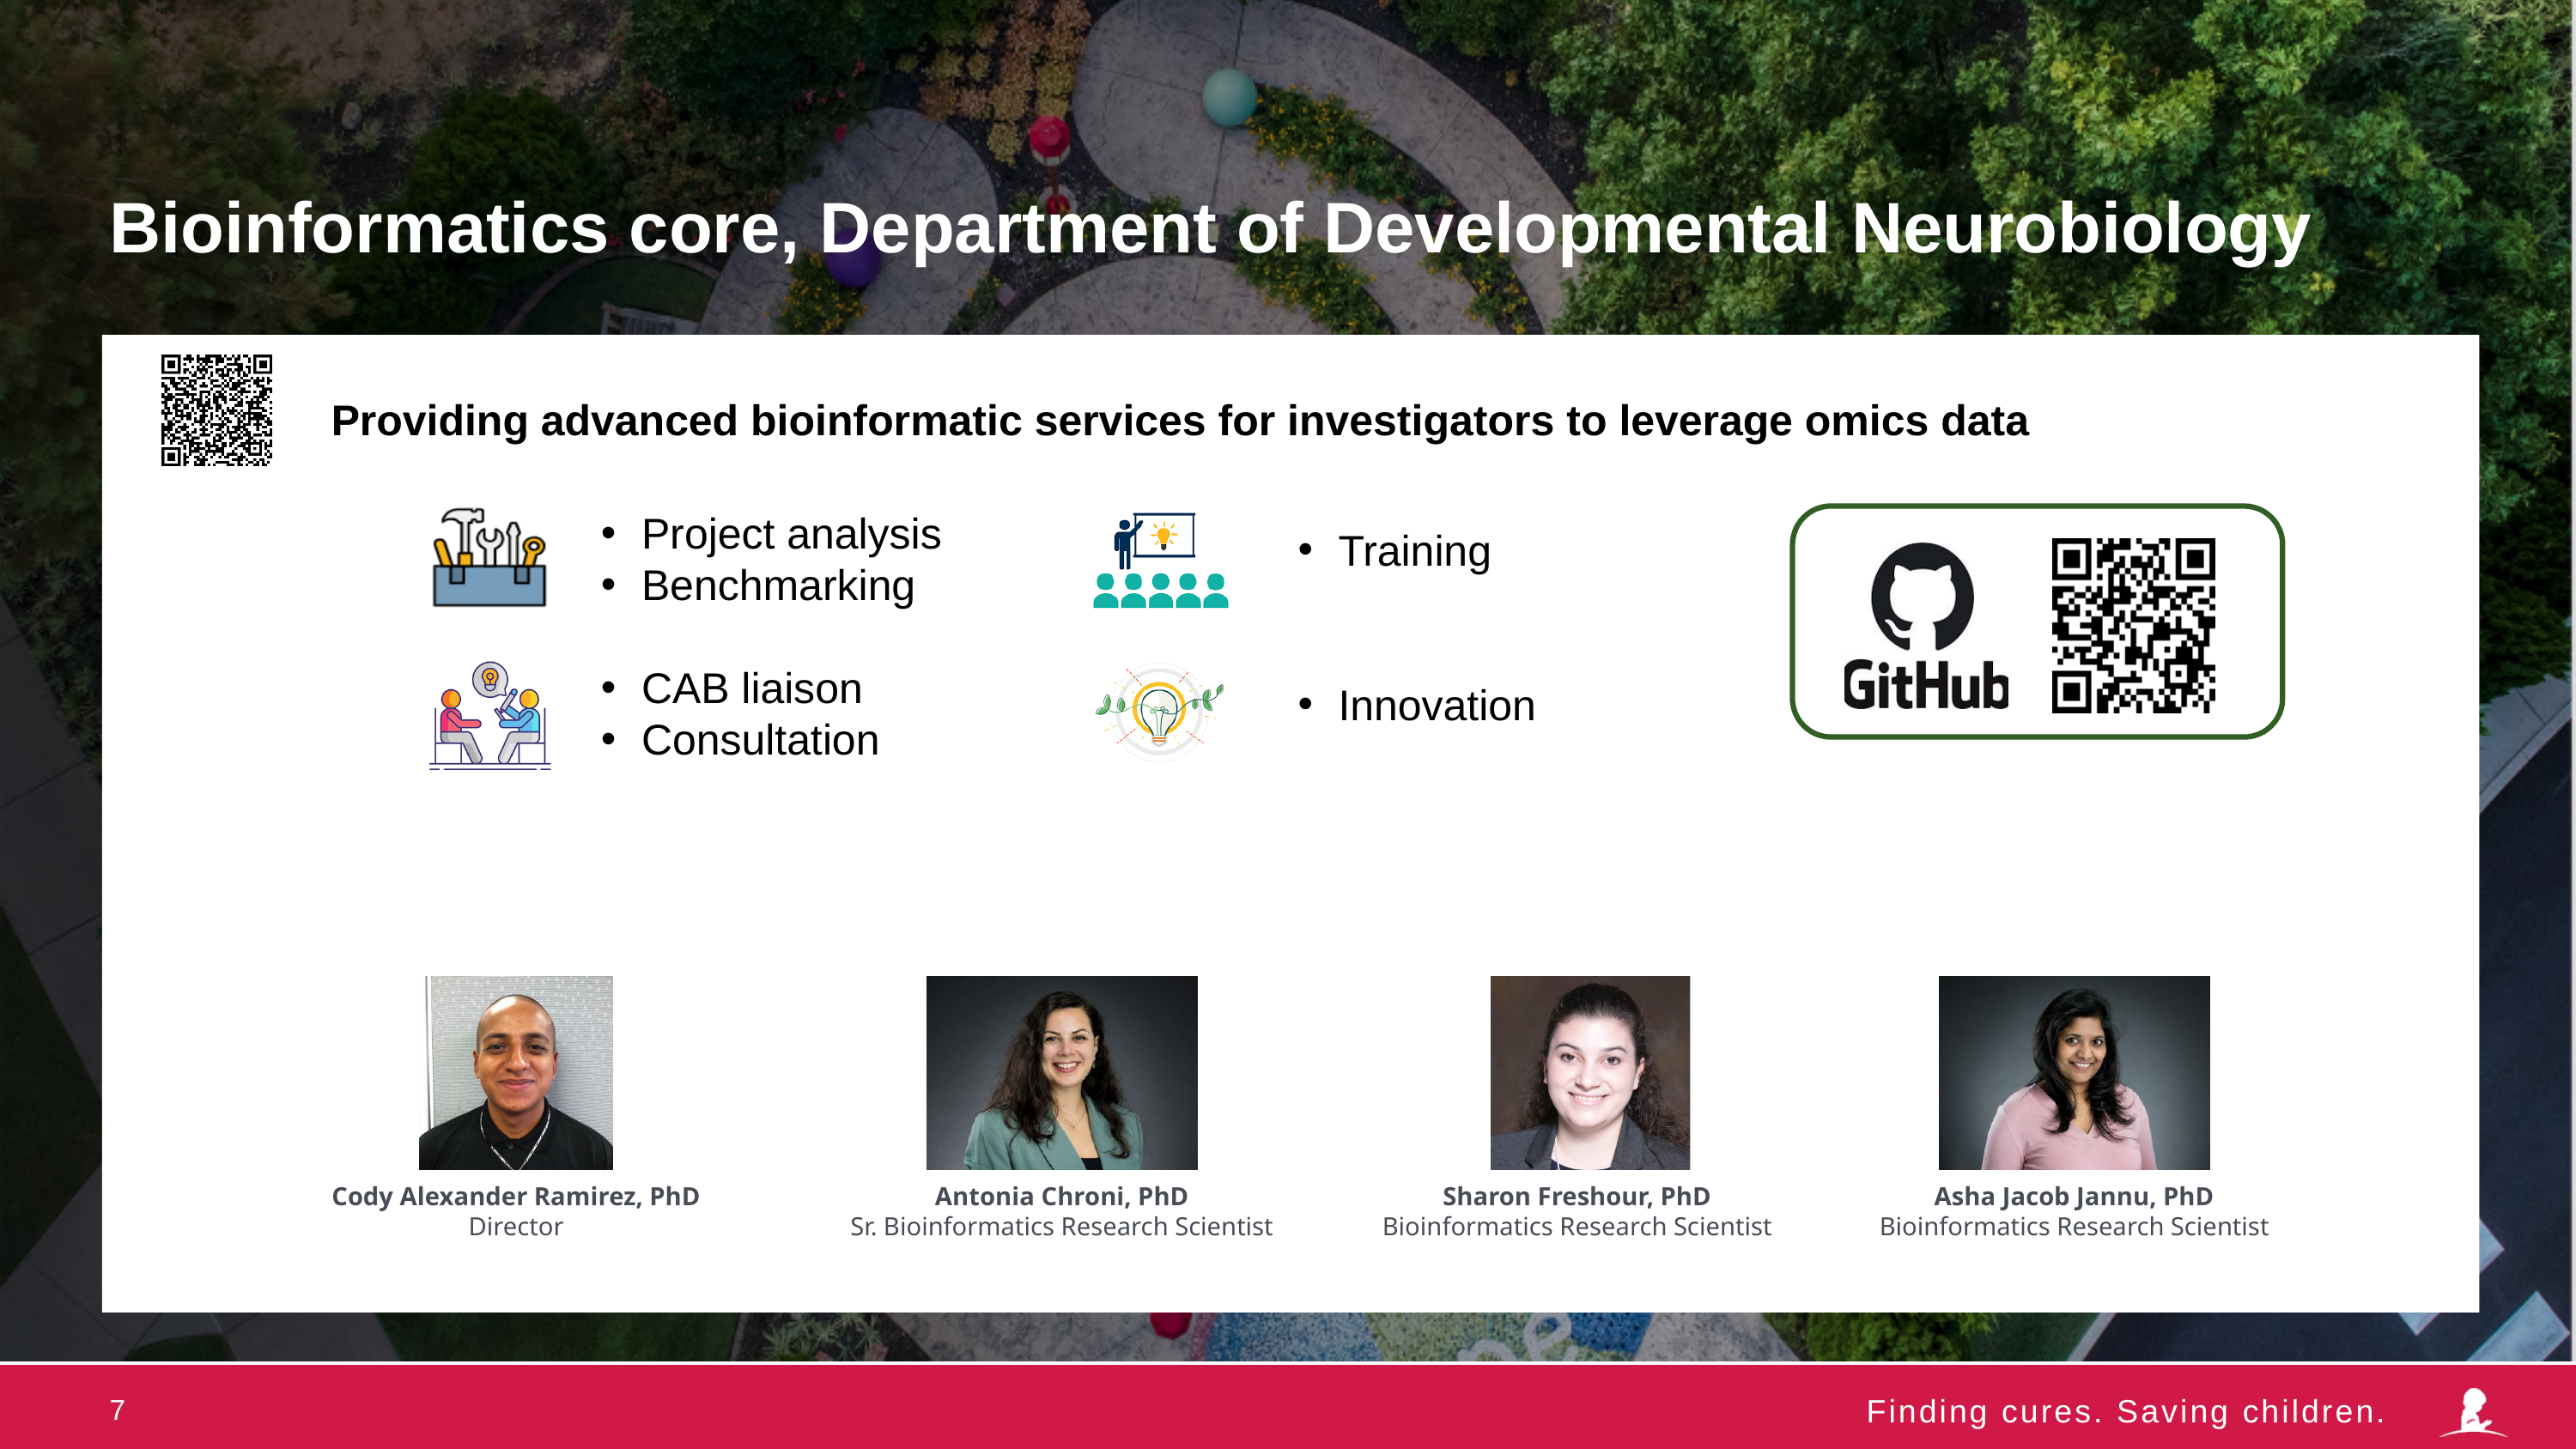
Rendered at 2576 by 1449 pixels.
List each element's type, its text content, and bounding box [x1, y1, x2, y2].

picture [0, 0, 2576, 1361]
list Providing advanced bioinformatic services for investigators to leverage omics data [101, 335, 2480, 1313]
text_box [1844, 538, 2215, 713]
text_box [840, 976, 2281, 1249]
text_box [1931, 505, 2284, 738]
text_box Cody Alexander Ramirez, PhD Director [319, 1174, 714, 1247]
title Bioinformatics core, Department of Developmental Neurobiology [96, 77, 2475, 276]
slide_number 7 [96, 1375, 228, 1442]
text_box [425, 465, 1931, 826]
